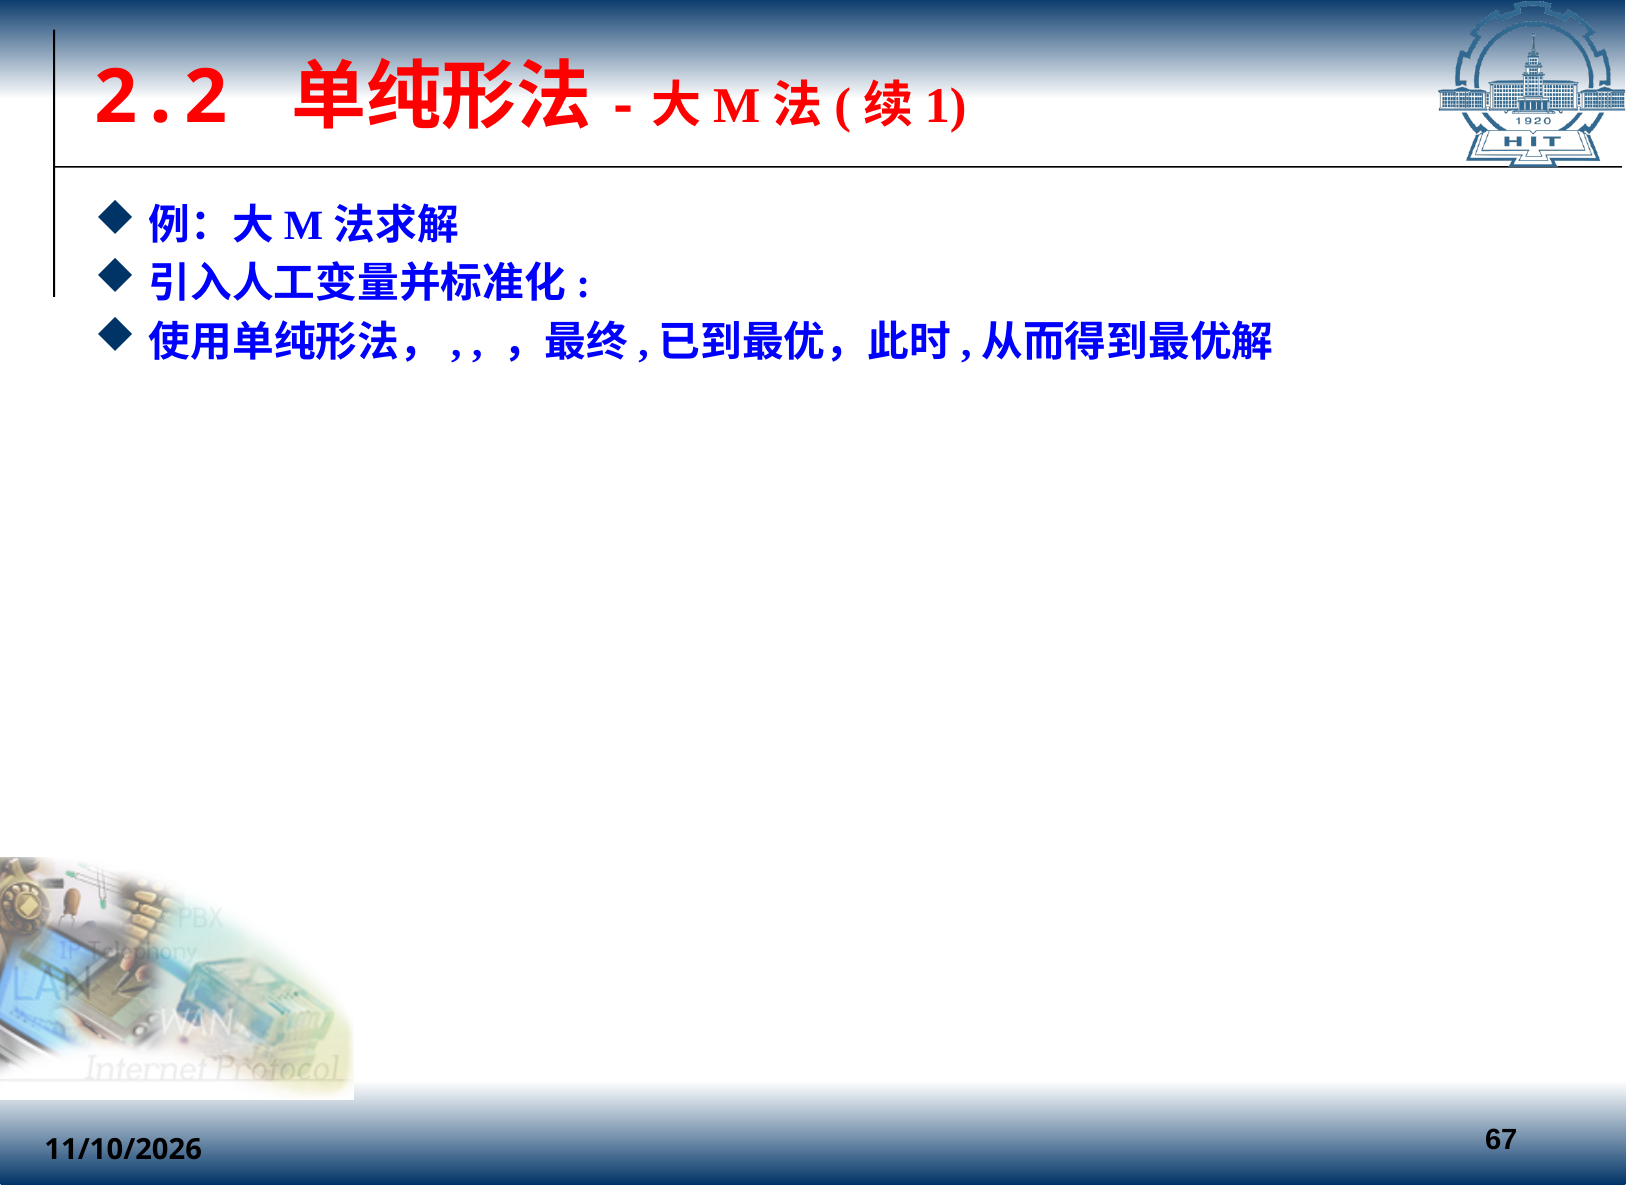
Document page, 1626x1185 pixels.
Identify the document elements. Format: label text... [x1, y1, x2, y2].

picture [1438, 1, 1626, 167]
picture [0, 857, 354, 1100]
title 2.2 单纯形法-大M法(续1) [78, 29, 1498, 155]
